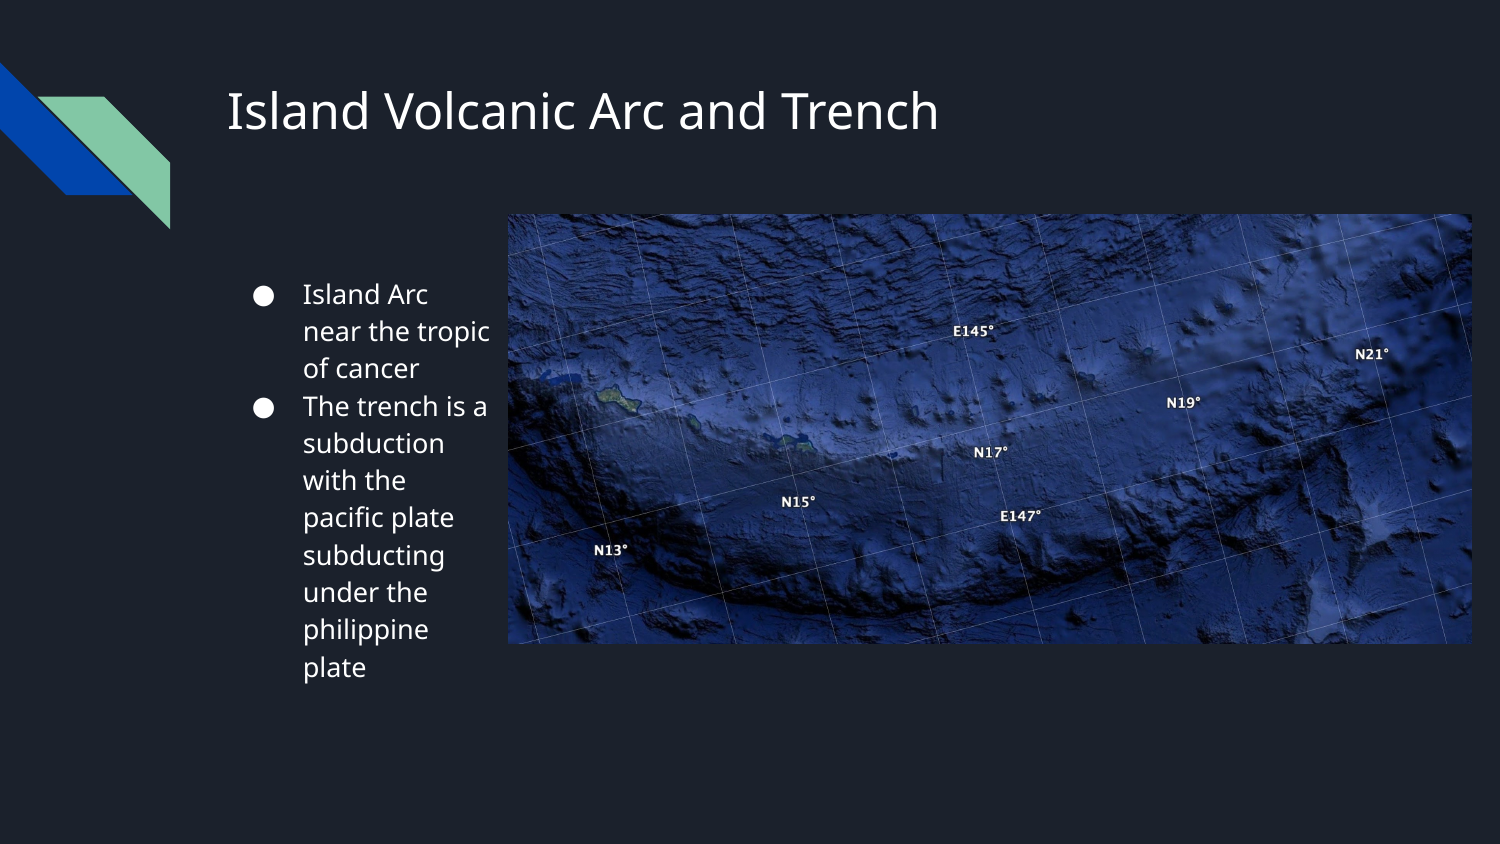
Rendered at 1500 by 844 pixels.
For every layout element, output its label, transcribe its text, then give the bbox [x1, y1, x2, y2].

picture [508, 214, 1472, 644]
title Island Volcanic Arc and Trench [212, 64, 1368, 215]
list Island Arc near the tropic of cancer The trench is a subduction with the pacific plate subducting under the philippine plate [212, 257, 509, 735]
